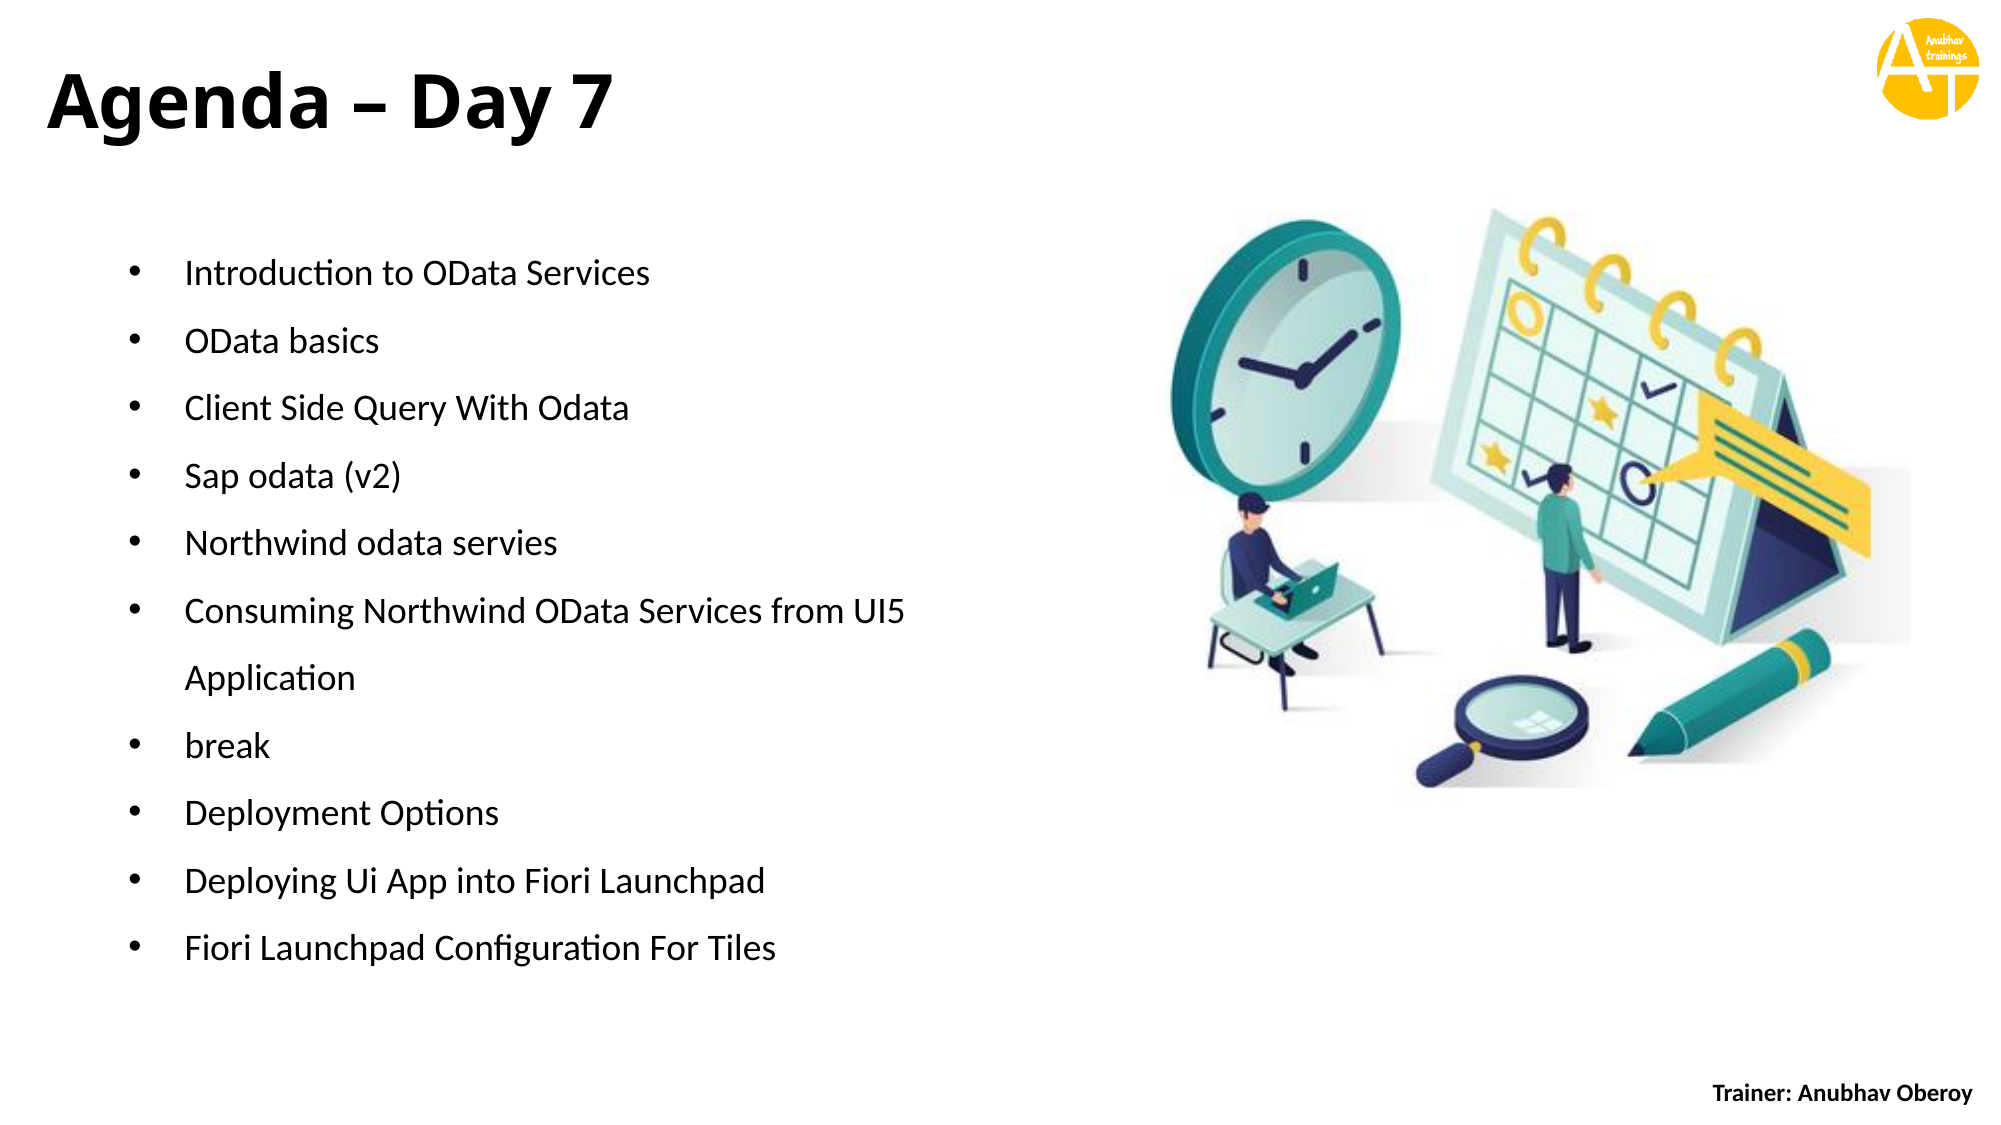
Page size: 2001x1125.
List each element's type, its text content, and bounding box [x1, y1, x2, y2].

footer Trainer: Anubhav Oberoy [1660, 1074, 2000, 1108]
picture [1163, 146, 1911, 867]
picture [1866, 11, 1985, 128]
text_box Agenda – Day 7 [32, 56, 1885, 174]
text_box Introduction to OData Services OData basics Client Side Query With Odata Sap odata (v2) Northwind odata servies Consuming Northwind OData Services from UI5 Application break Deployment Options Deploying Ui App into Fiori Launchpad Fiori Launchpad Configuration For Tiles [113, 218, 1076, 976]
